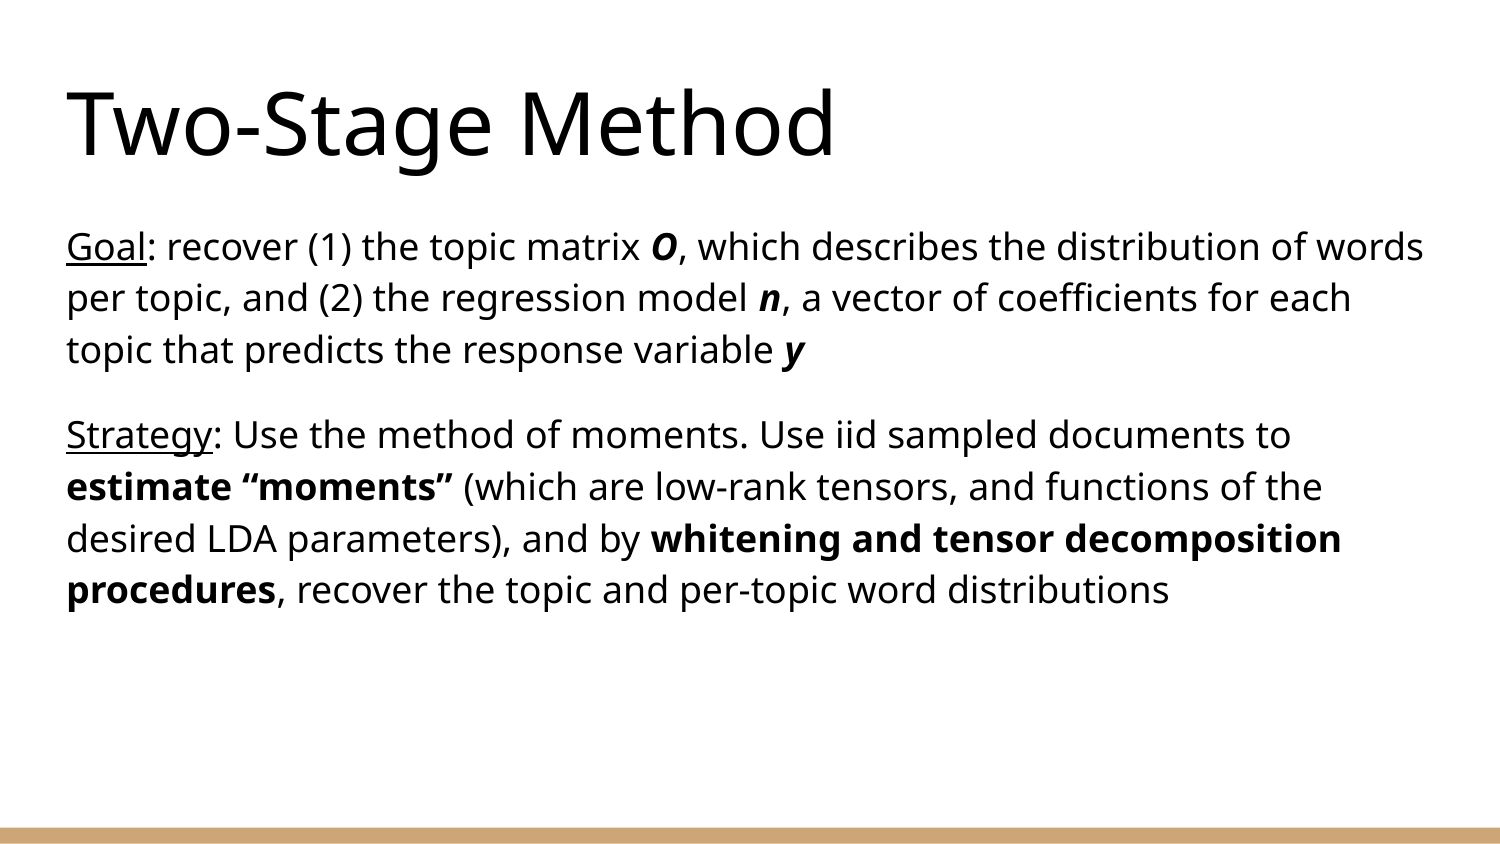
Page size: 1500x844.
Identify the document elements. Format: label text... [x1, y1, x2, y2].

list Goal: recover (1) the topic matrix O, which describes the distribution of words per topic, and (2) the regression model n, a vector of coefficients for each topic that predicts the response variable y Strategy: Use the method of moments. Use iid sampled documents to estimate “moments” (which are low-rank tensors, and functions of the desired LDA parameters), and by whitening and tensor decomposition procedures, recover the topic and per-topic word distributions [51, 200, 1449, 752]
title Two-Stage Method [51, 51, 1449, 189]
